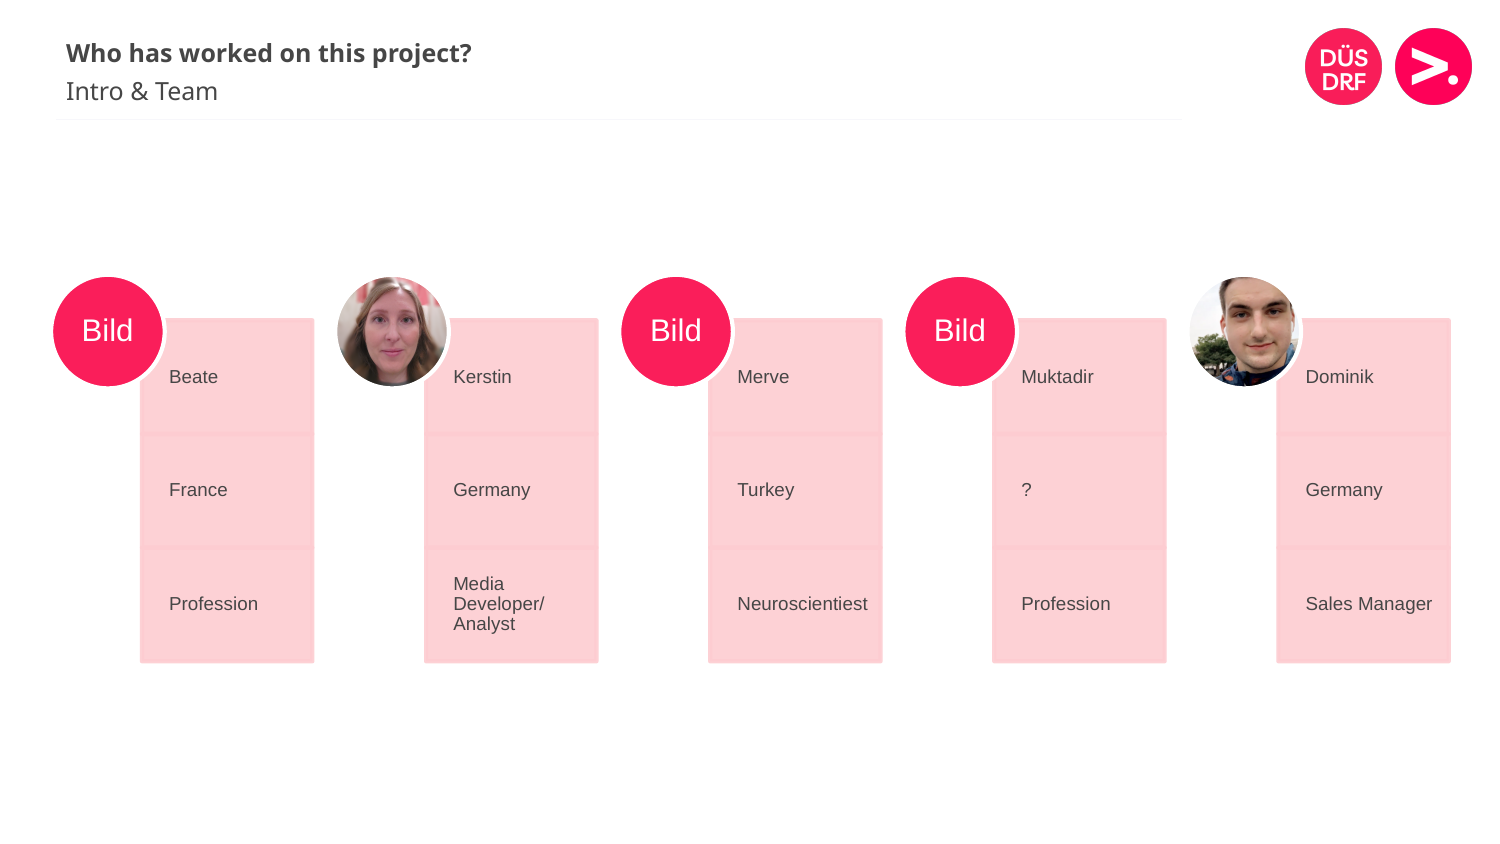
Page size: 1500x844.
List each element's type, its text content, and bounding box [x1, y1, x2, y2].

picture [1395, 28, 1472, 105]
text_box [50, 115, 1450, 821]
subtitle Intro & Team [51, 56, 1254, 113]
picture [1305, 83, 1382, 105]
title Who has worked on this project? [51, 23, 1449, 83]
